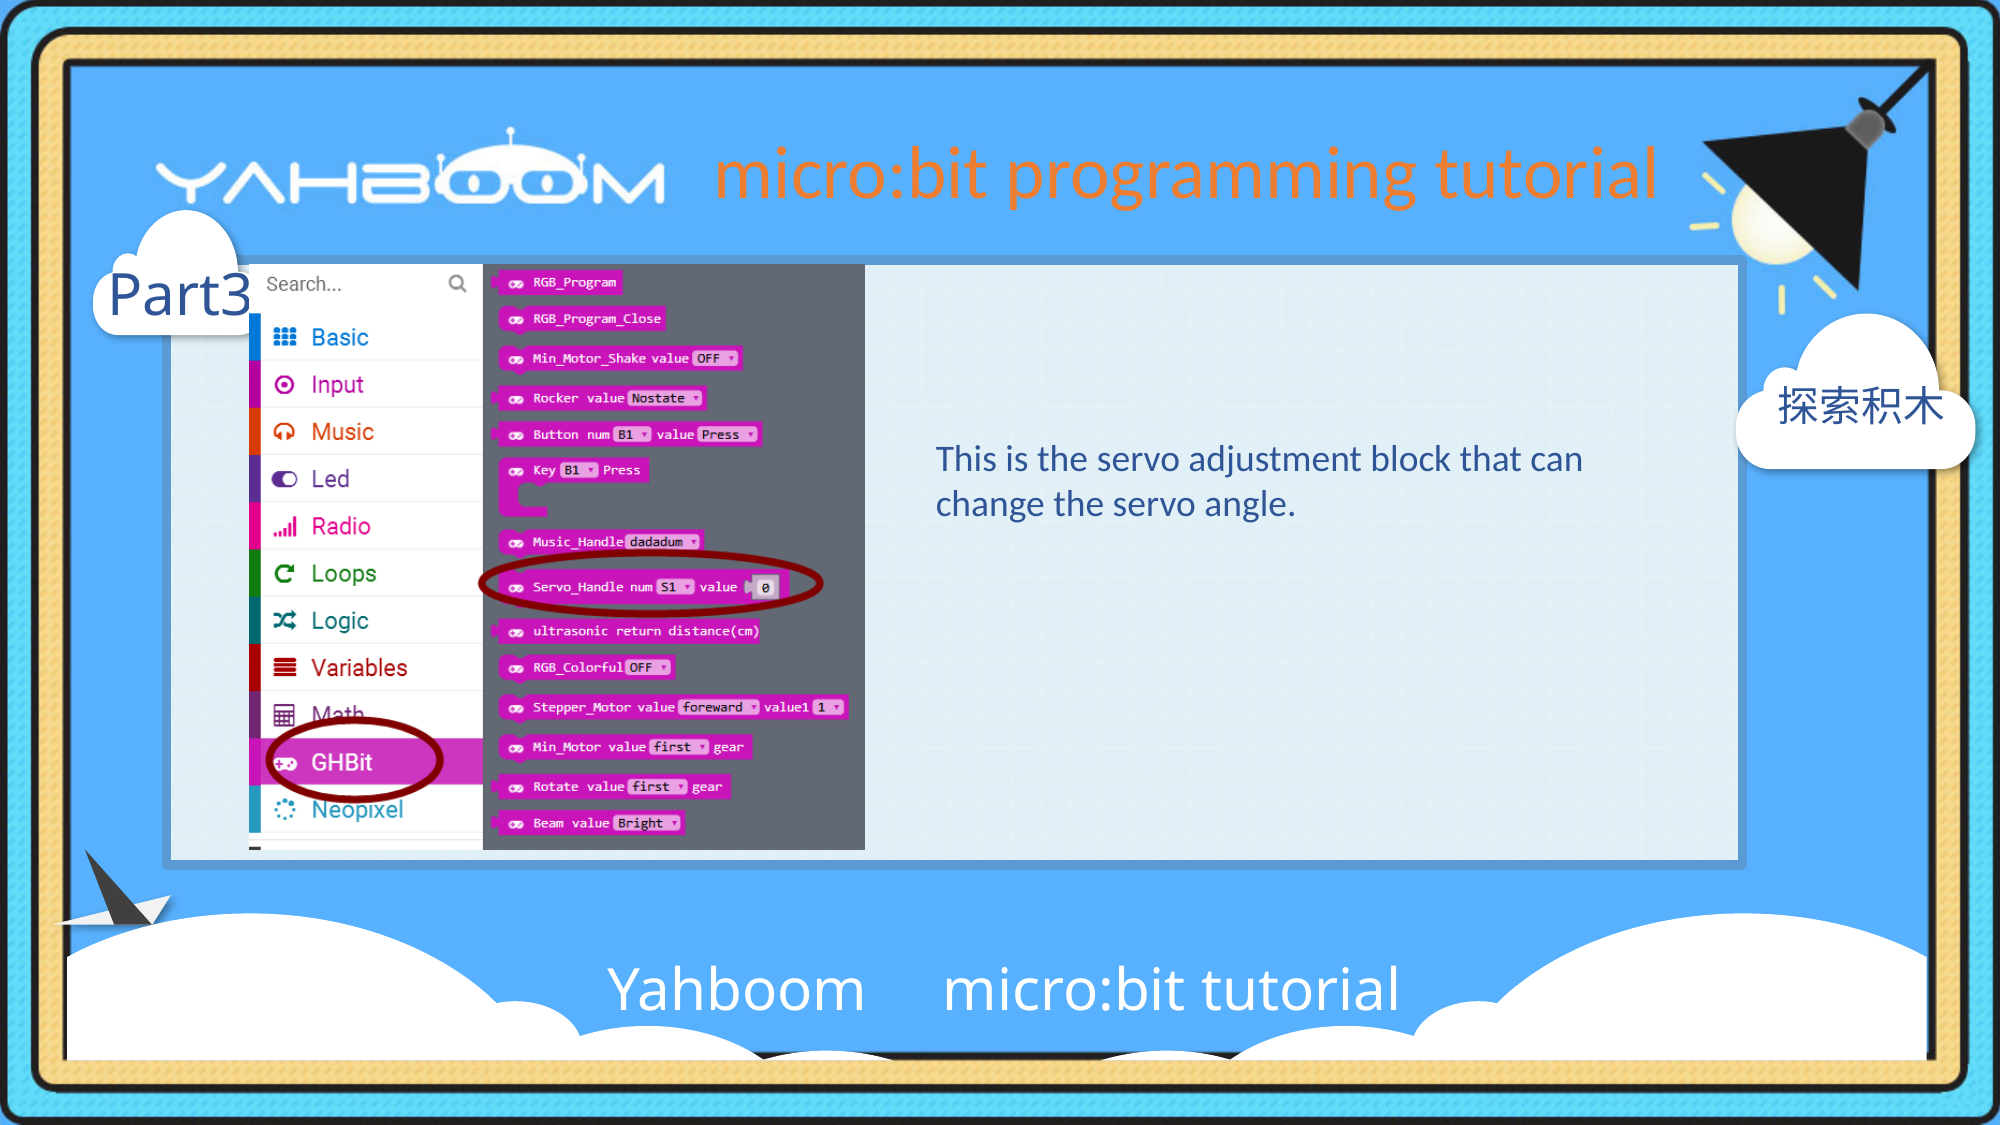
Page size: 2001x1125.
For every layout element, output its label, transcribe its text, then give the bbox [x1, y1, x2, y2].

title micro:bit programming tutorial [437, 72, 1938, 222]
text_box [137, 209, 236, 249]
text_box Yahboom micro:bit tutorial [1100, 912, 1928, 1062]
picture [170, 264, 1738, 861]
text_box Part3 [93, 249, 284, 335]
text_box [51, 849, 171, 925]
text_box Yahboom micro:bit tutorial [66, 912, 894, 1062]
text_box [1735, 313, 1976, 469]
